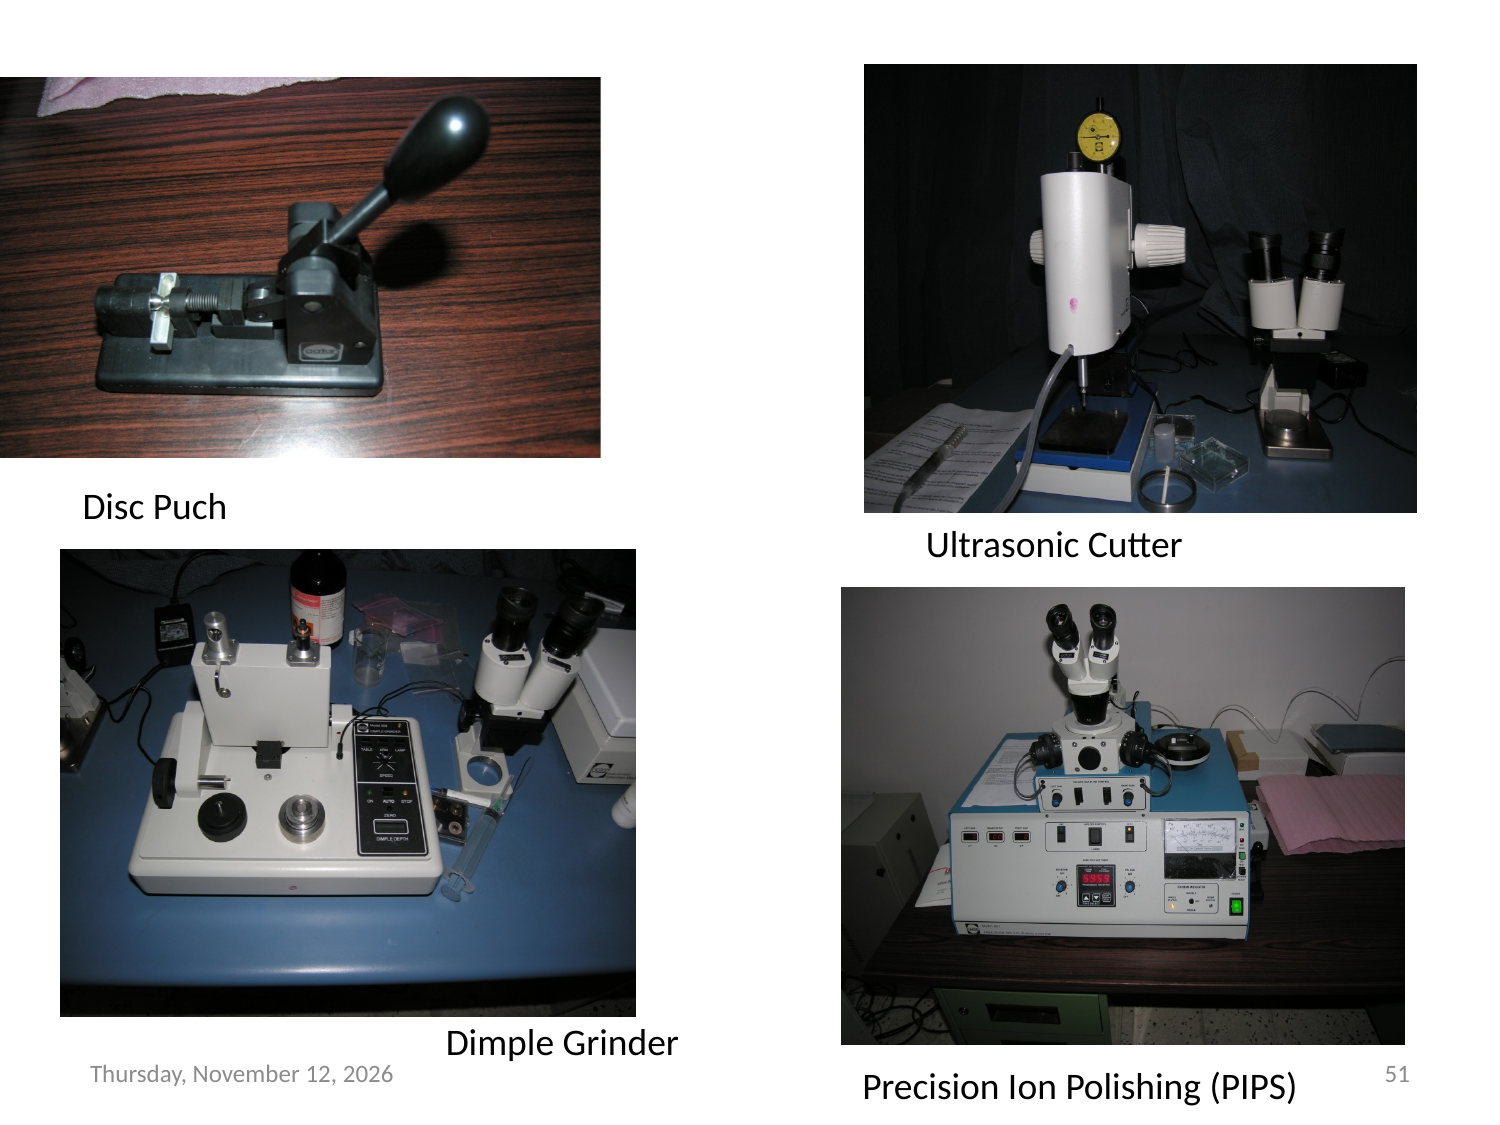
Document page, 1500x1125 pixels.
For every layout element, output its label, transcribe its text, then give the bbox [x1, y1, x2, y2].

text_box Disc Puch [67, 475, 243, 535]
picture [864, 64, 1417, 514]
slide_number 51 [1313, 1042, 1425, 1103]
picture [841, 587, 1405, 1046]
text_box Ultrasonic Cutter [911, 523, 1199, 573]
text_box Dimple Grinder [431, 1010, 695, 1071]
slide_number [75, 1042, 425, 1103]
picture [0, 76, 601, 458]
text_box Precision Ion Polishing (PIPS) [847, 1054, 1313, 1115]
picture [60, 549, 636, 1018]
